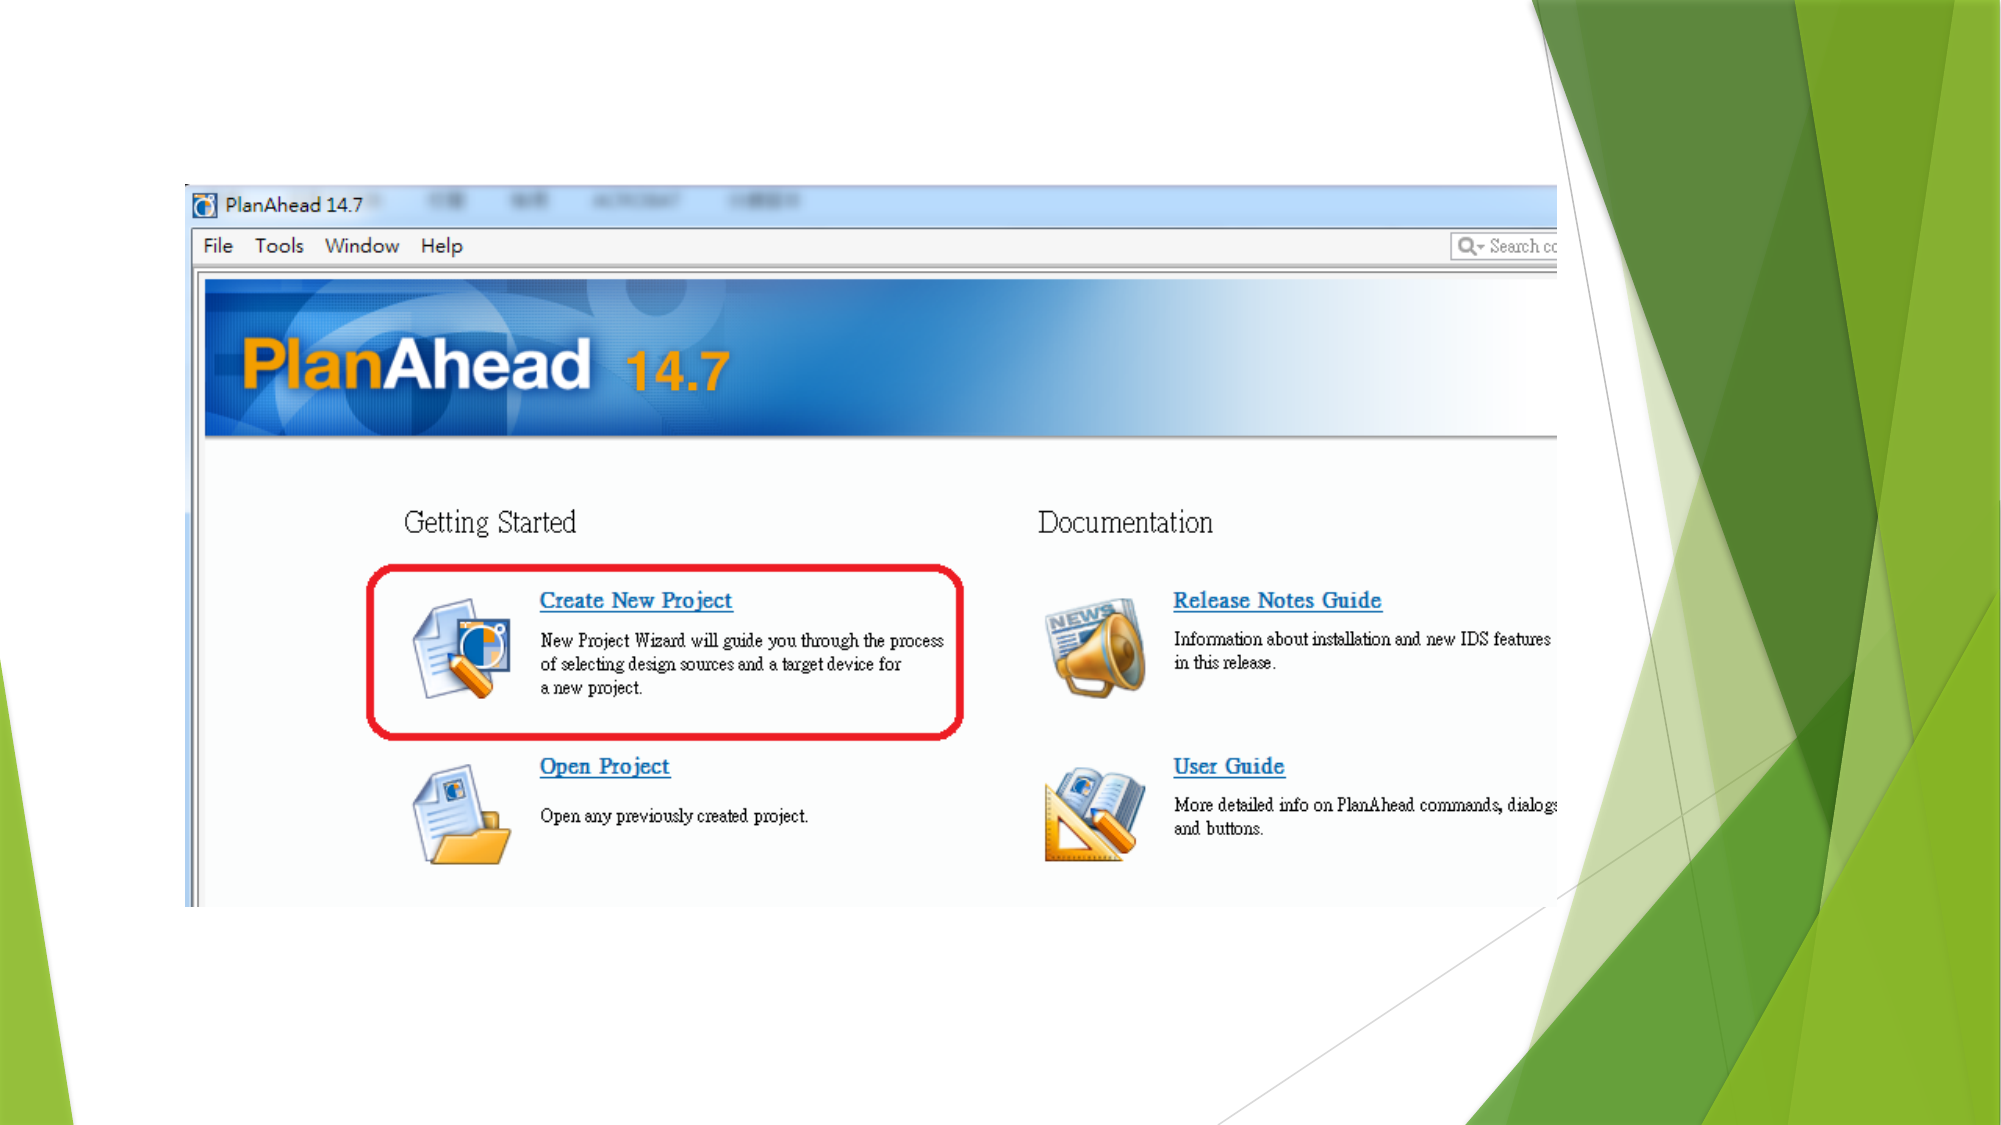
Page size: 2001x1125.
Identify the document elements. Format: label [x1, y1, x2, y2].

picture [185, 184, 1557, 907]
